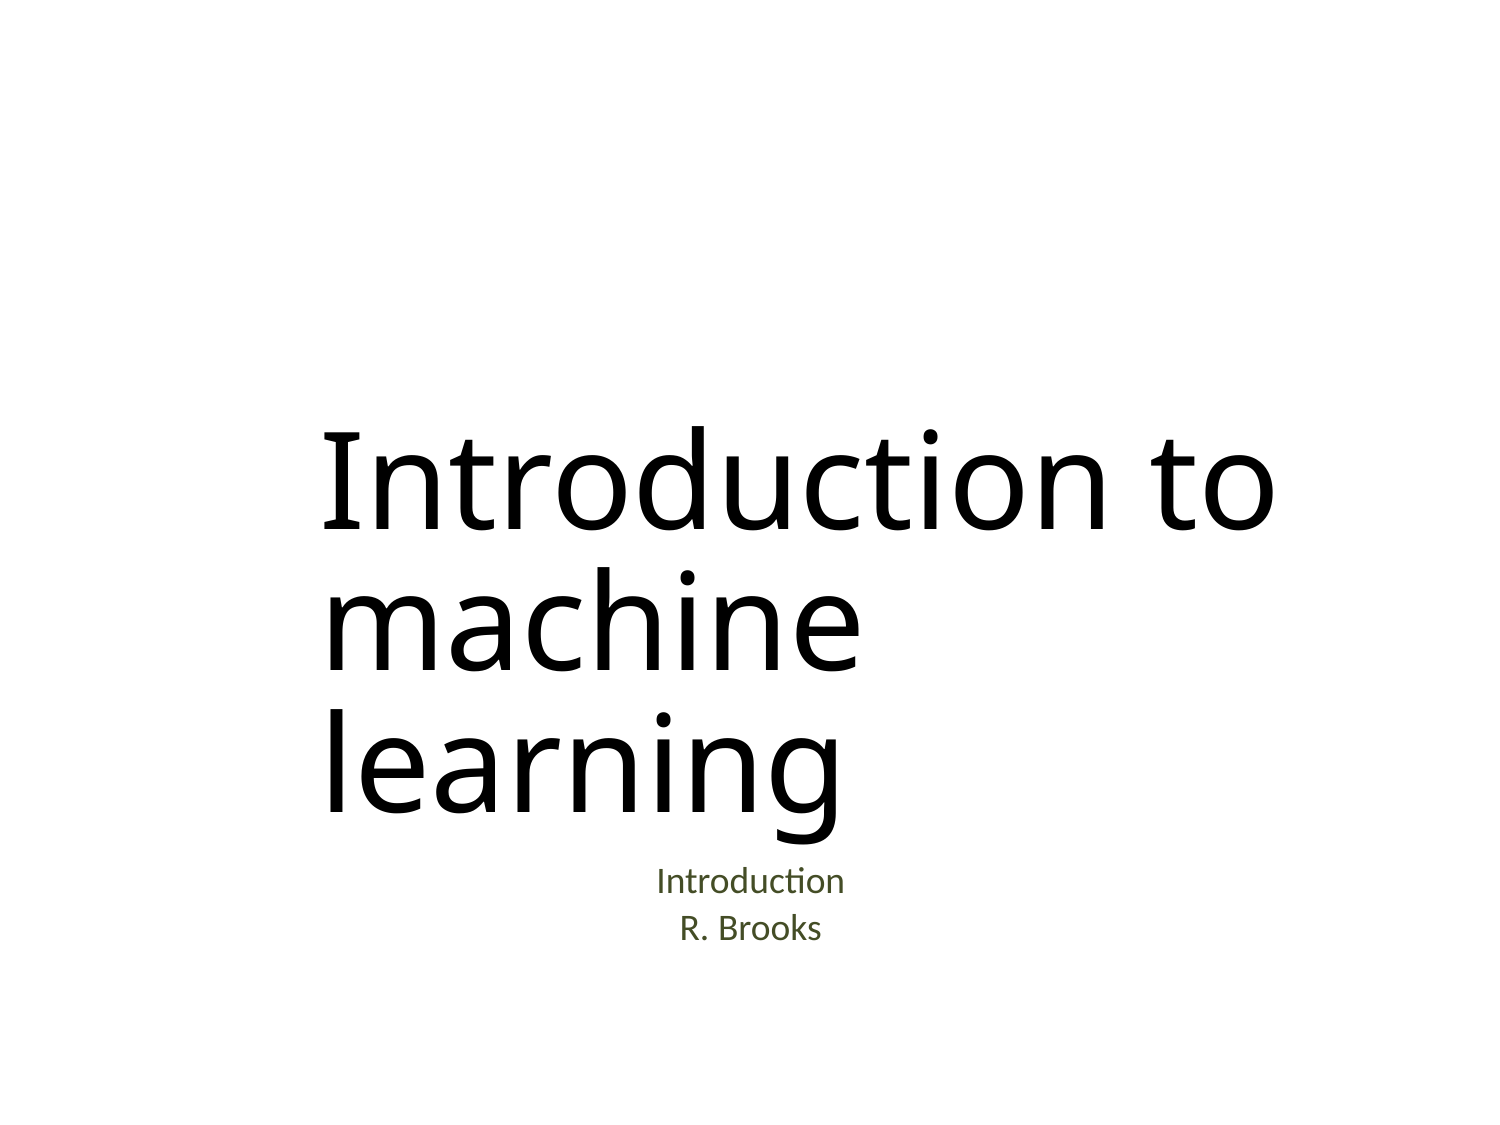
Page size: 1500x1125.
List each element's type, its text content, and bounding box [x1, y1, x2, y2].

subtitle Introduction R. Brooks [304, 853, 1198, 994]
title Introduction to machine learning [304, 605, 1388, 847]
